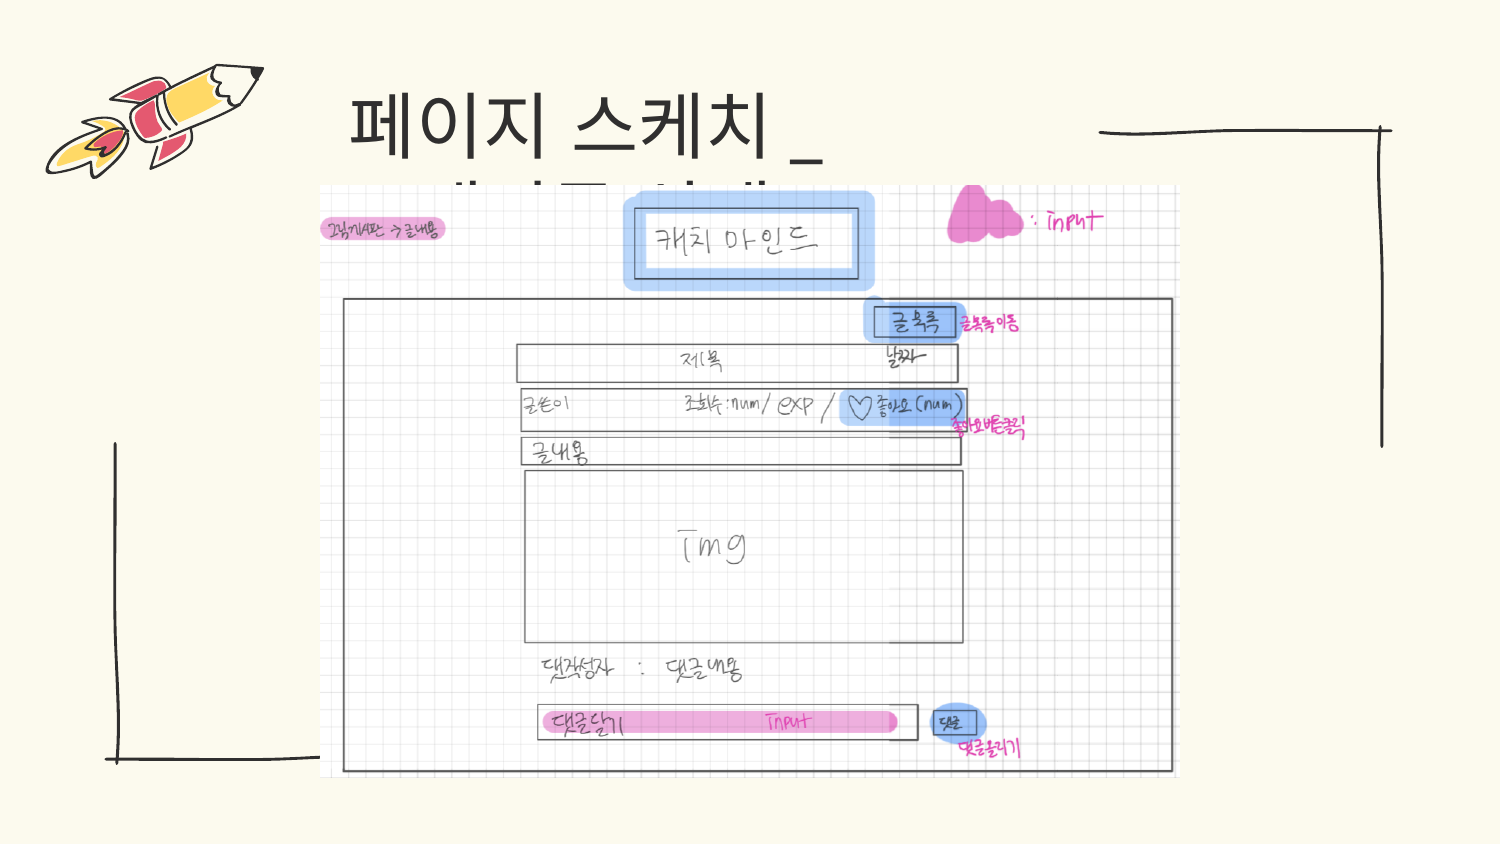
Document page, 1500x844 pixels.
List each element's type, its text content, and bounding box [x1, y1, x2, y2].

title 페이지 스케치_게시글 상세 [235, 65, 954, 160]
picture [320, 184, 1180, 779]
